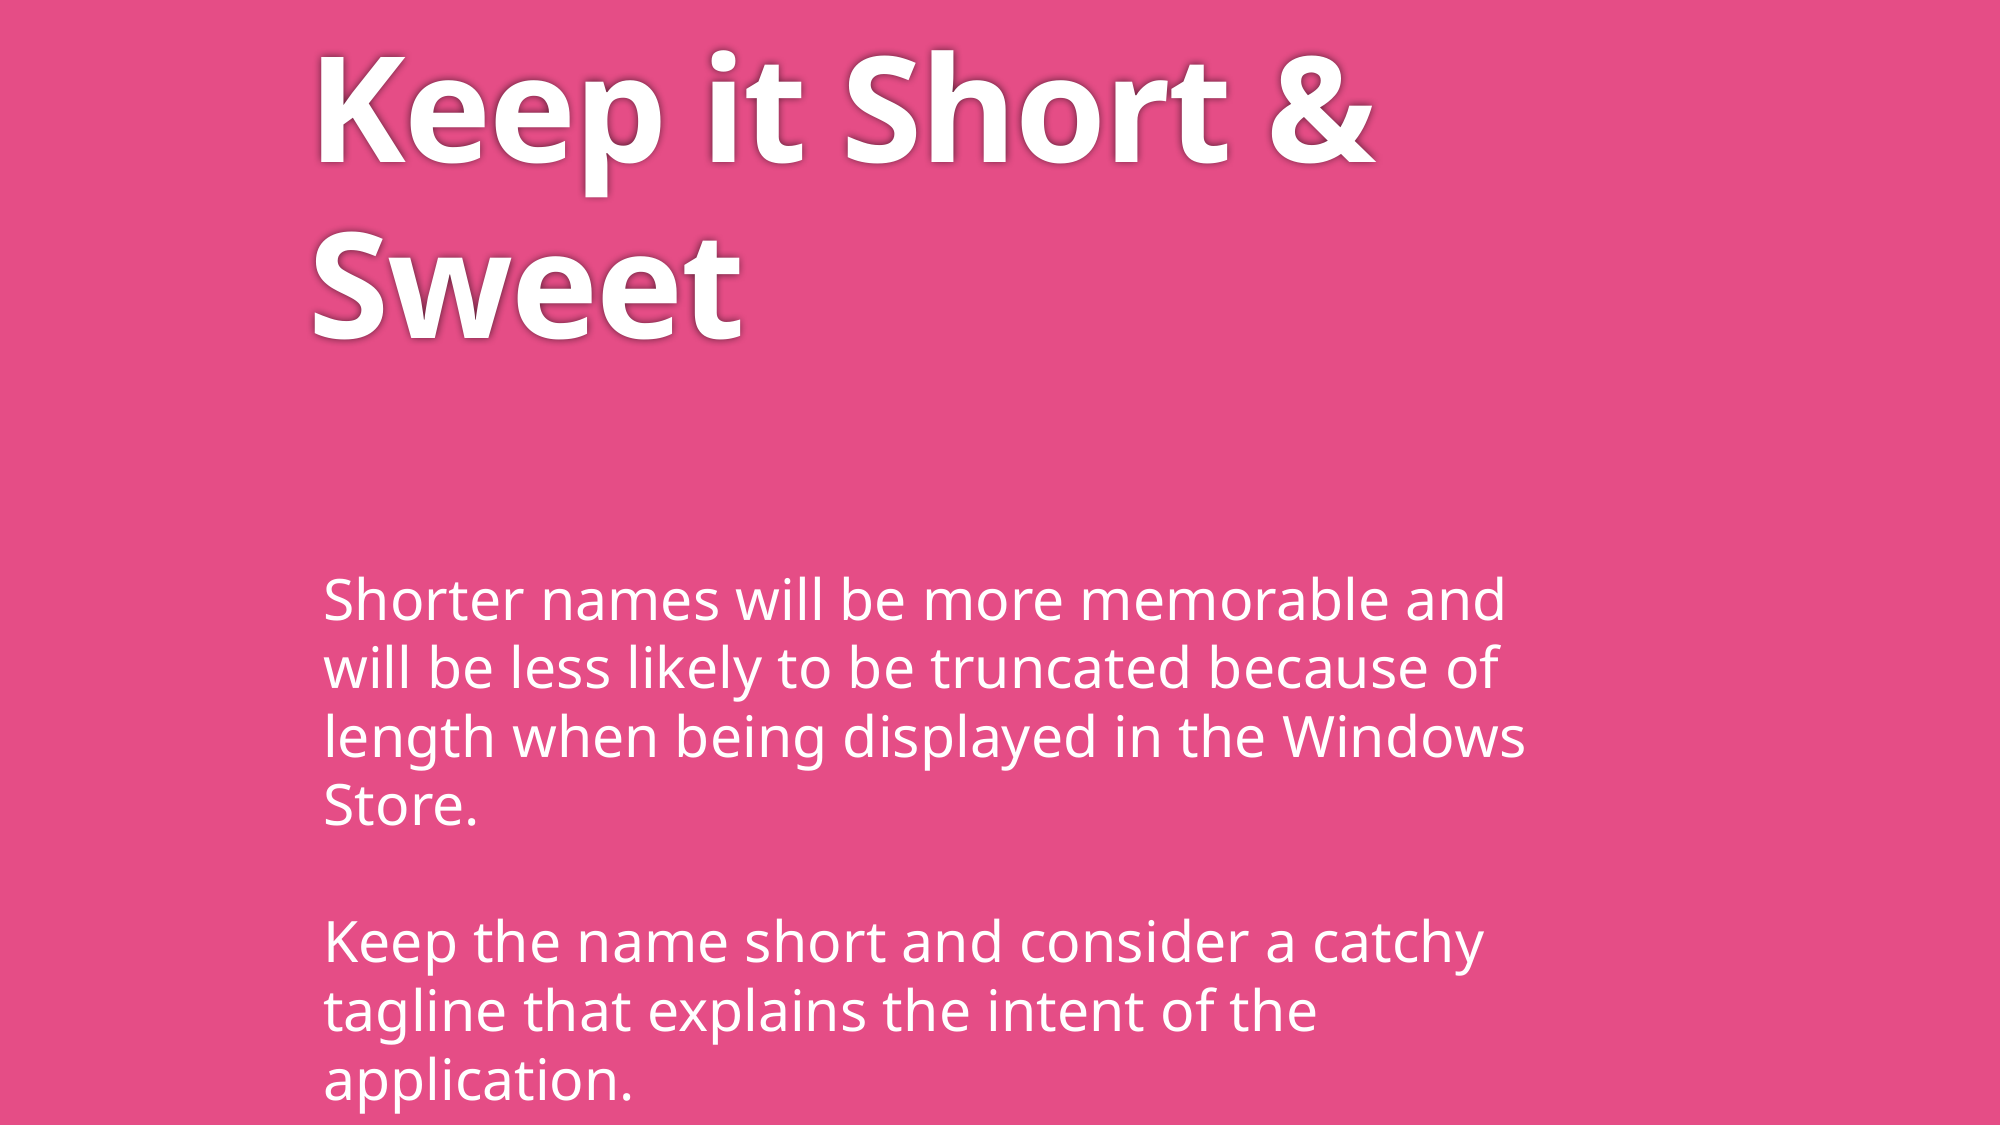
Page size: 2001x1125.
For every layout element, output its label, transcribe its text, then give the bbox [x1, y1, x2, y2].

text_box Shorter names will be more memorable and will be less likely to be truncated because of length when being displayed in the Windows Store. Keep the name short and consider a catchy tagline that explains the intent of the application. [293, 539, 1618, 1125]
title Keep it Short & Sweet [294, 0, 1706, 218]
